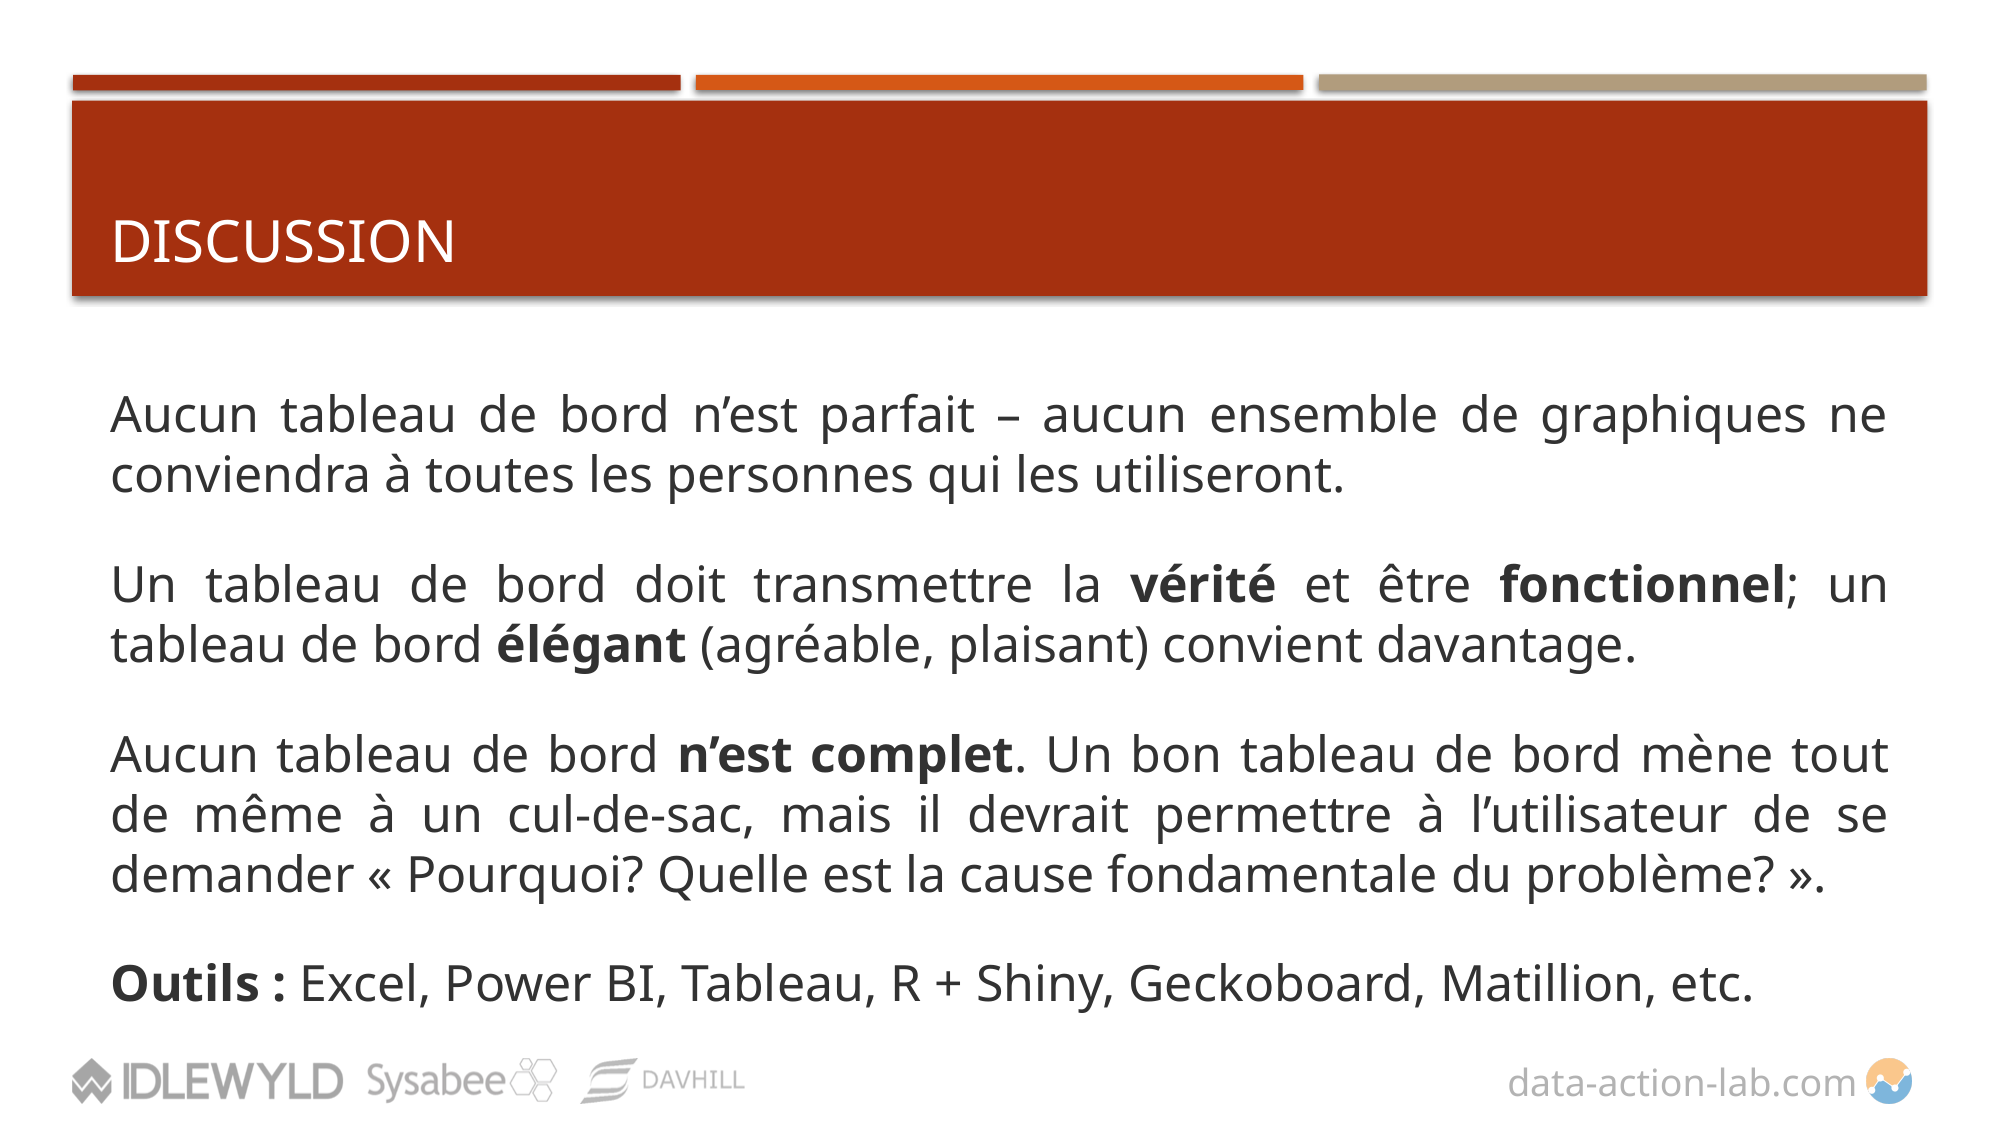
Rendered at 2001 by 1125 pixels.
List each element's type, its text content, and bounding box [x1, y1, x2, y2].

title DISCUSSION [95, 115, 1905, 282]
picture [72, 1058, 745, 1104]
list Aucun tableau de bord n’est parfait – aucun ensemble de graphiques ne conviendra à toutes les personnes qui les utiliseront. Un tableau de bord doit transmettre la vérité et être fonctionnel; un tableau de bord élégant (agréable, plaisant) convient davantage. Aucun tableau de bord n’est complet. Un bon tableau de bord mène tout de même à un cul-de-sac, mais il devrait permettre à l’utilisateur de se demander « Pourquoi? Quelle est la cause fondamentale du problème? ». Outils : Excel, Power BI, Tableau, R + Shiny, Geckoboard, Matillion, etc. [95, 357, 1905, 1037]
